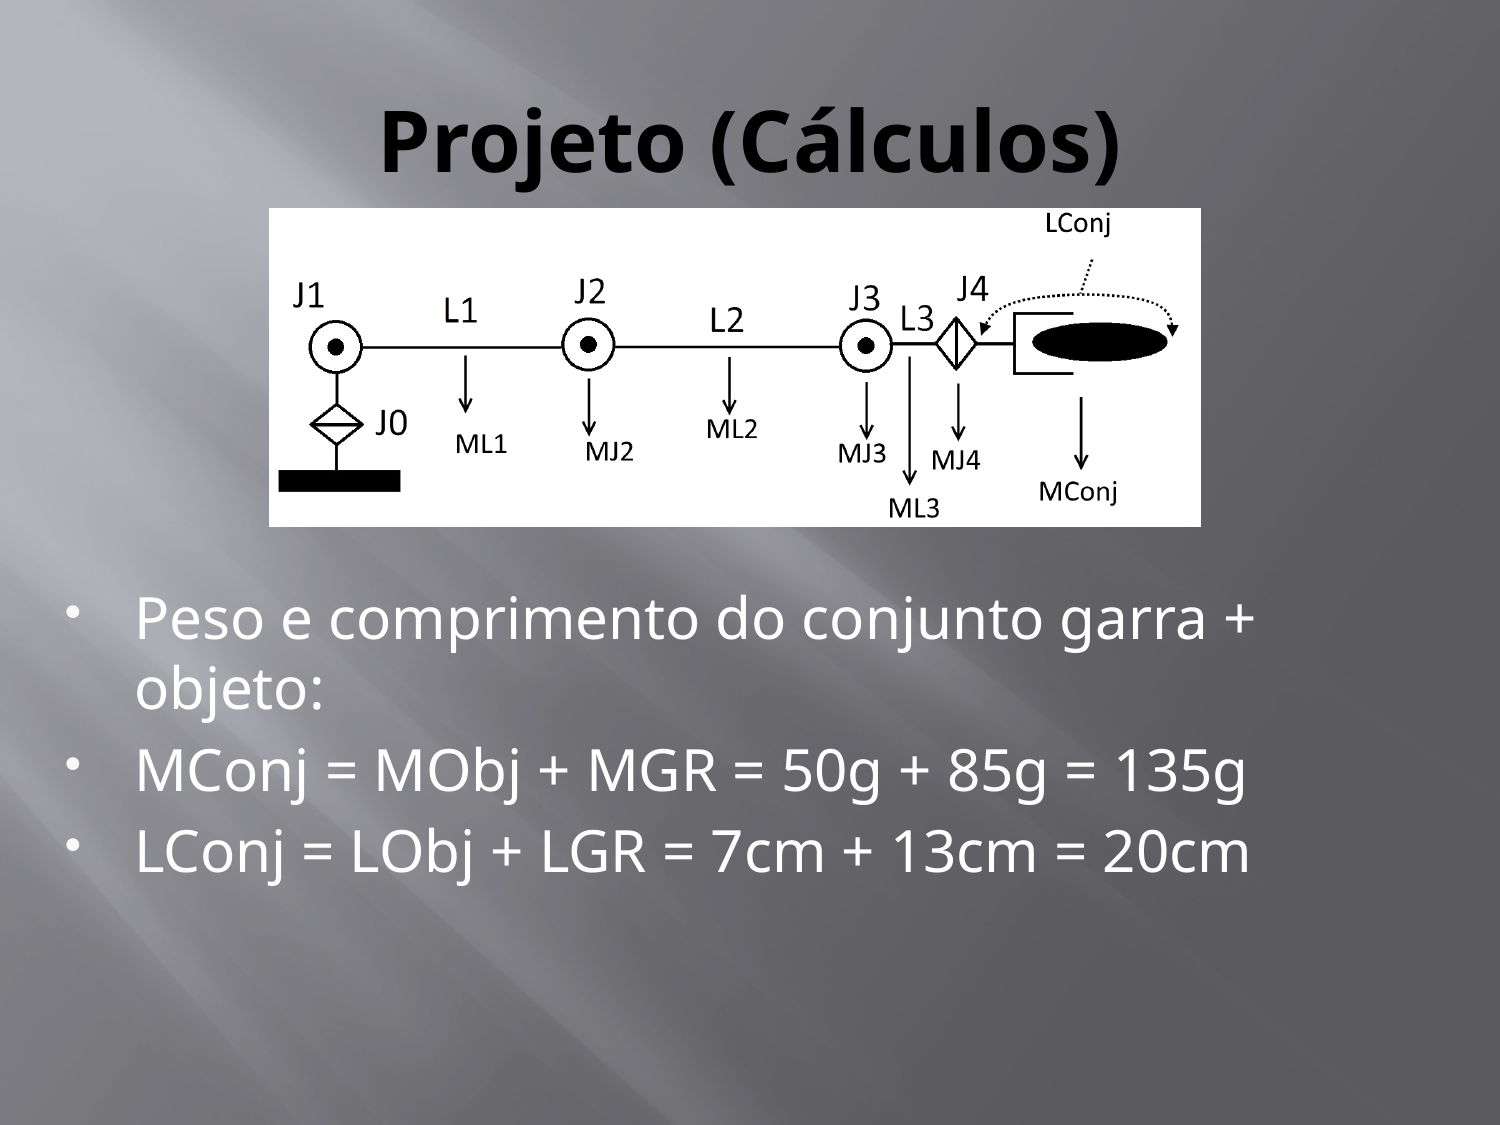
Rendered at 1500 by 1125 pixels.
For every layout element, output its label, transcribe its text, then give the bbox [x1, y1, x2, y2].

picture [269, 207, 1201, 528]
list Peso e comprimento do conjunto garra + objeto: MConj = MObj + MGR = 50g + 85g = 135g LConj = LObj + LGR = 7cm + 13cm = 20cm [29, 574, 1471, 1094]
title Projeto (Cálculos) [75, 45, 1425, 233]
